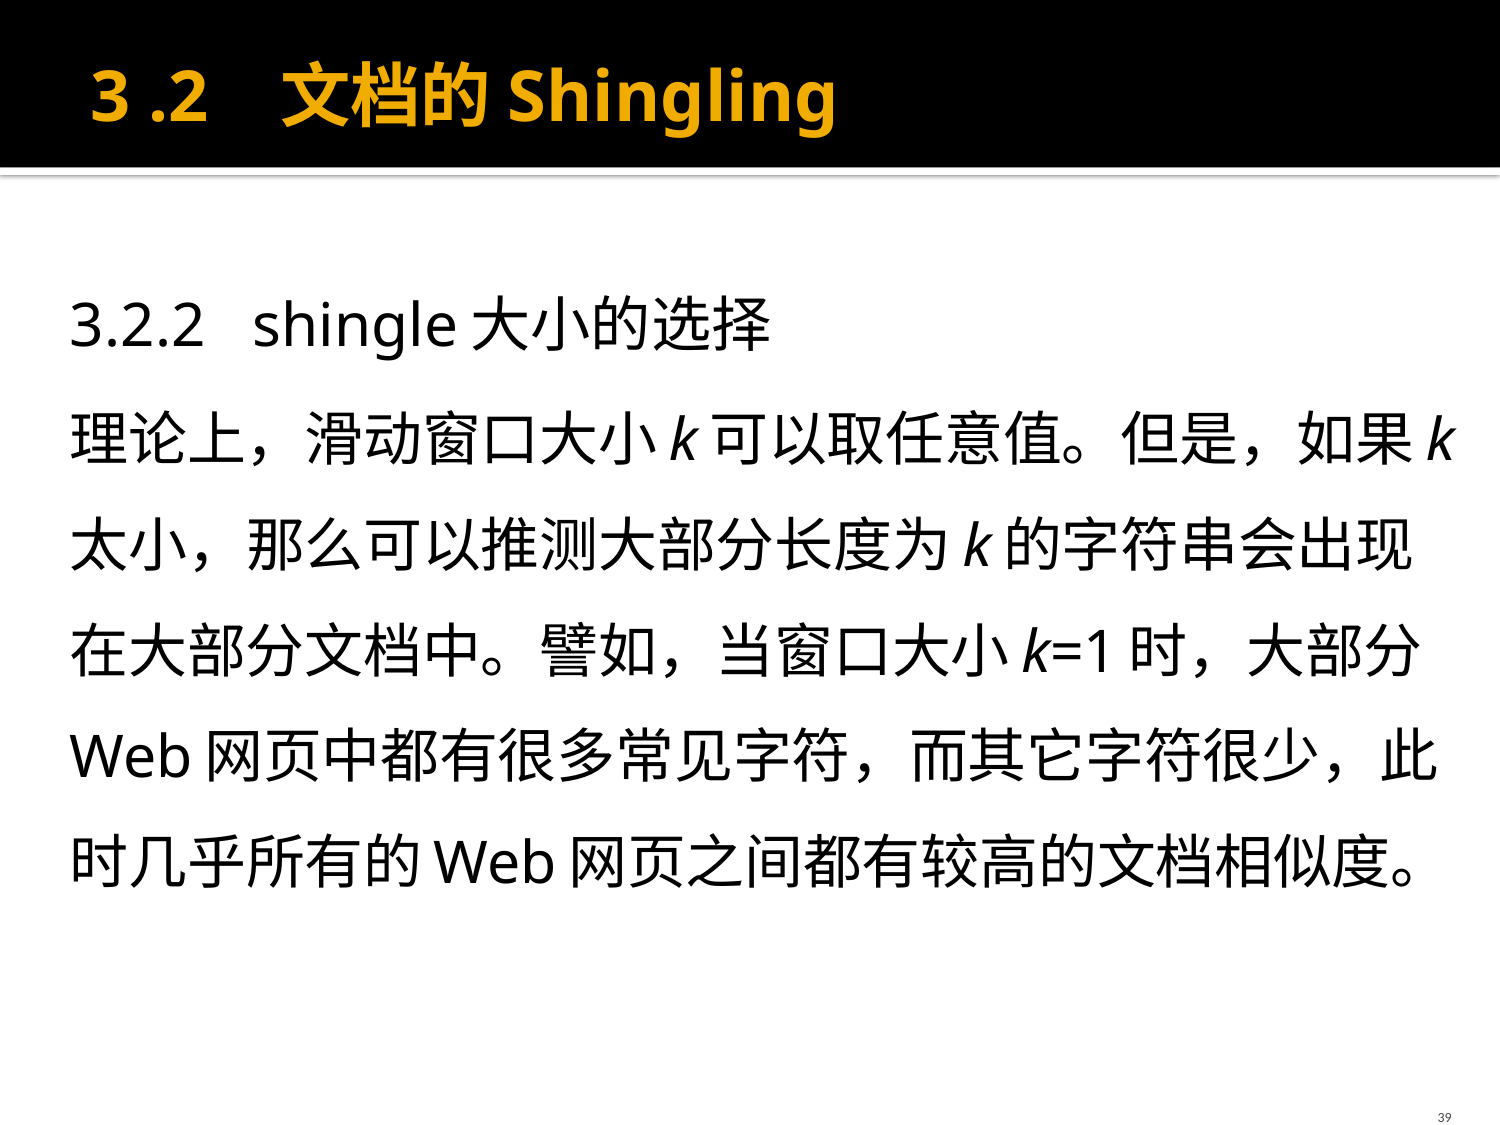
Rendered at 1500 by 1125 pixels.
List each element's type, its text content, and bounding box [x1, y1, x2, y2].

title 3 .2 文档的Shingling [75, 12, 1425, 175]
list 3.2.2 shingle大小的选择 理论上，滑动窗口大小k可以取任意值。但是，如果k太小，那么可以推测大部分长度为k的字符串会出现在大部分文档中。譬如，当窗口大小k=1时，大部分Web网页中都有很多常见字符，而其它字符很少，此时几乎所有的Web网页之间都有较高的文档相似度。 [46, 271, 1482, 919]
slide_number 39 [1345, 1080, 1467, 1125]
